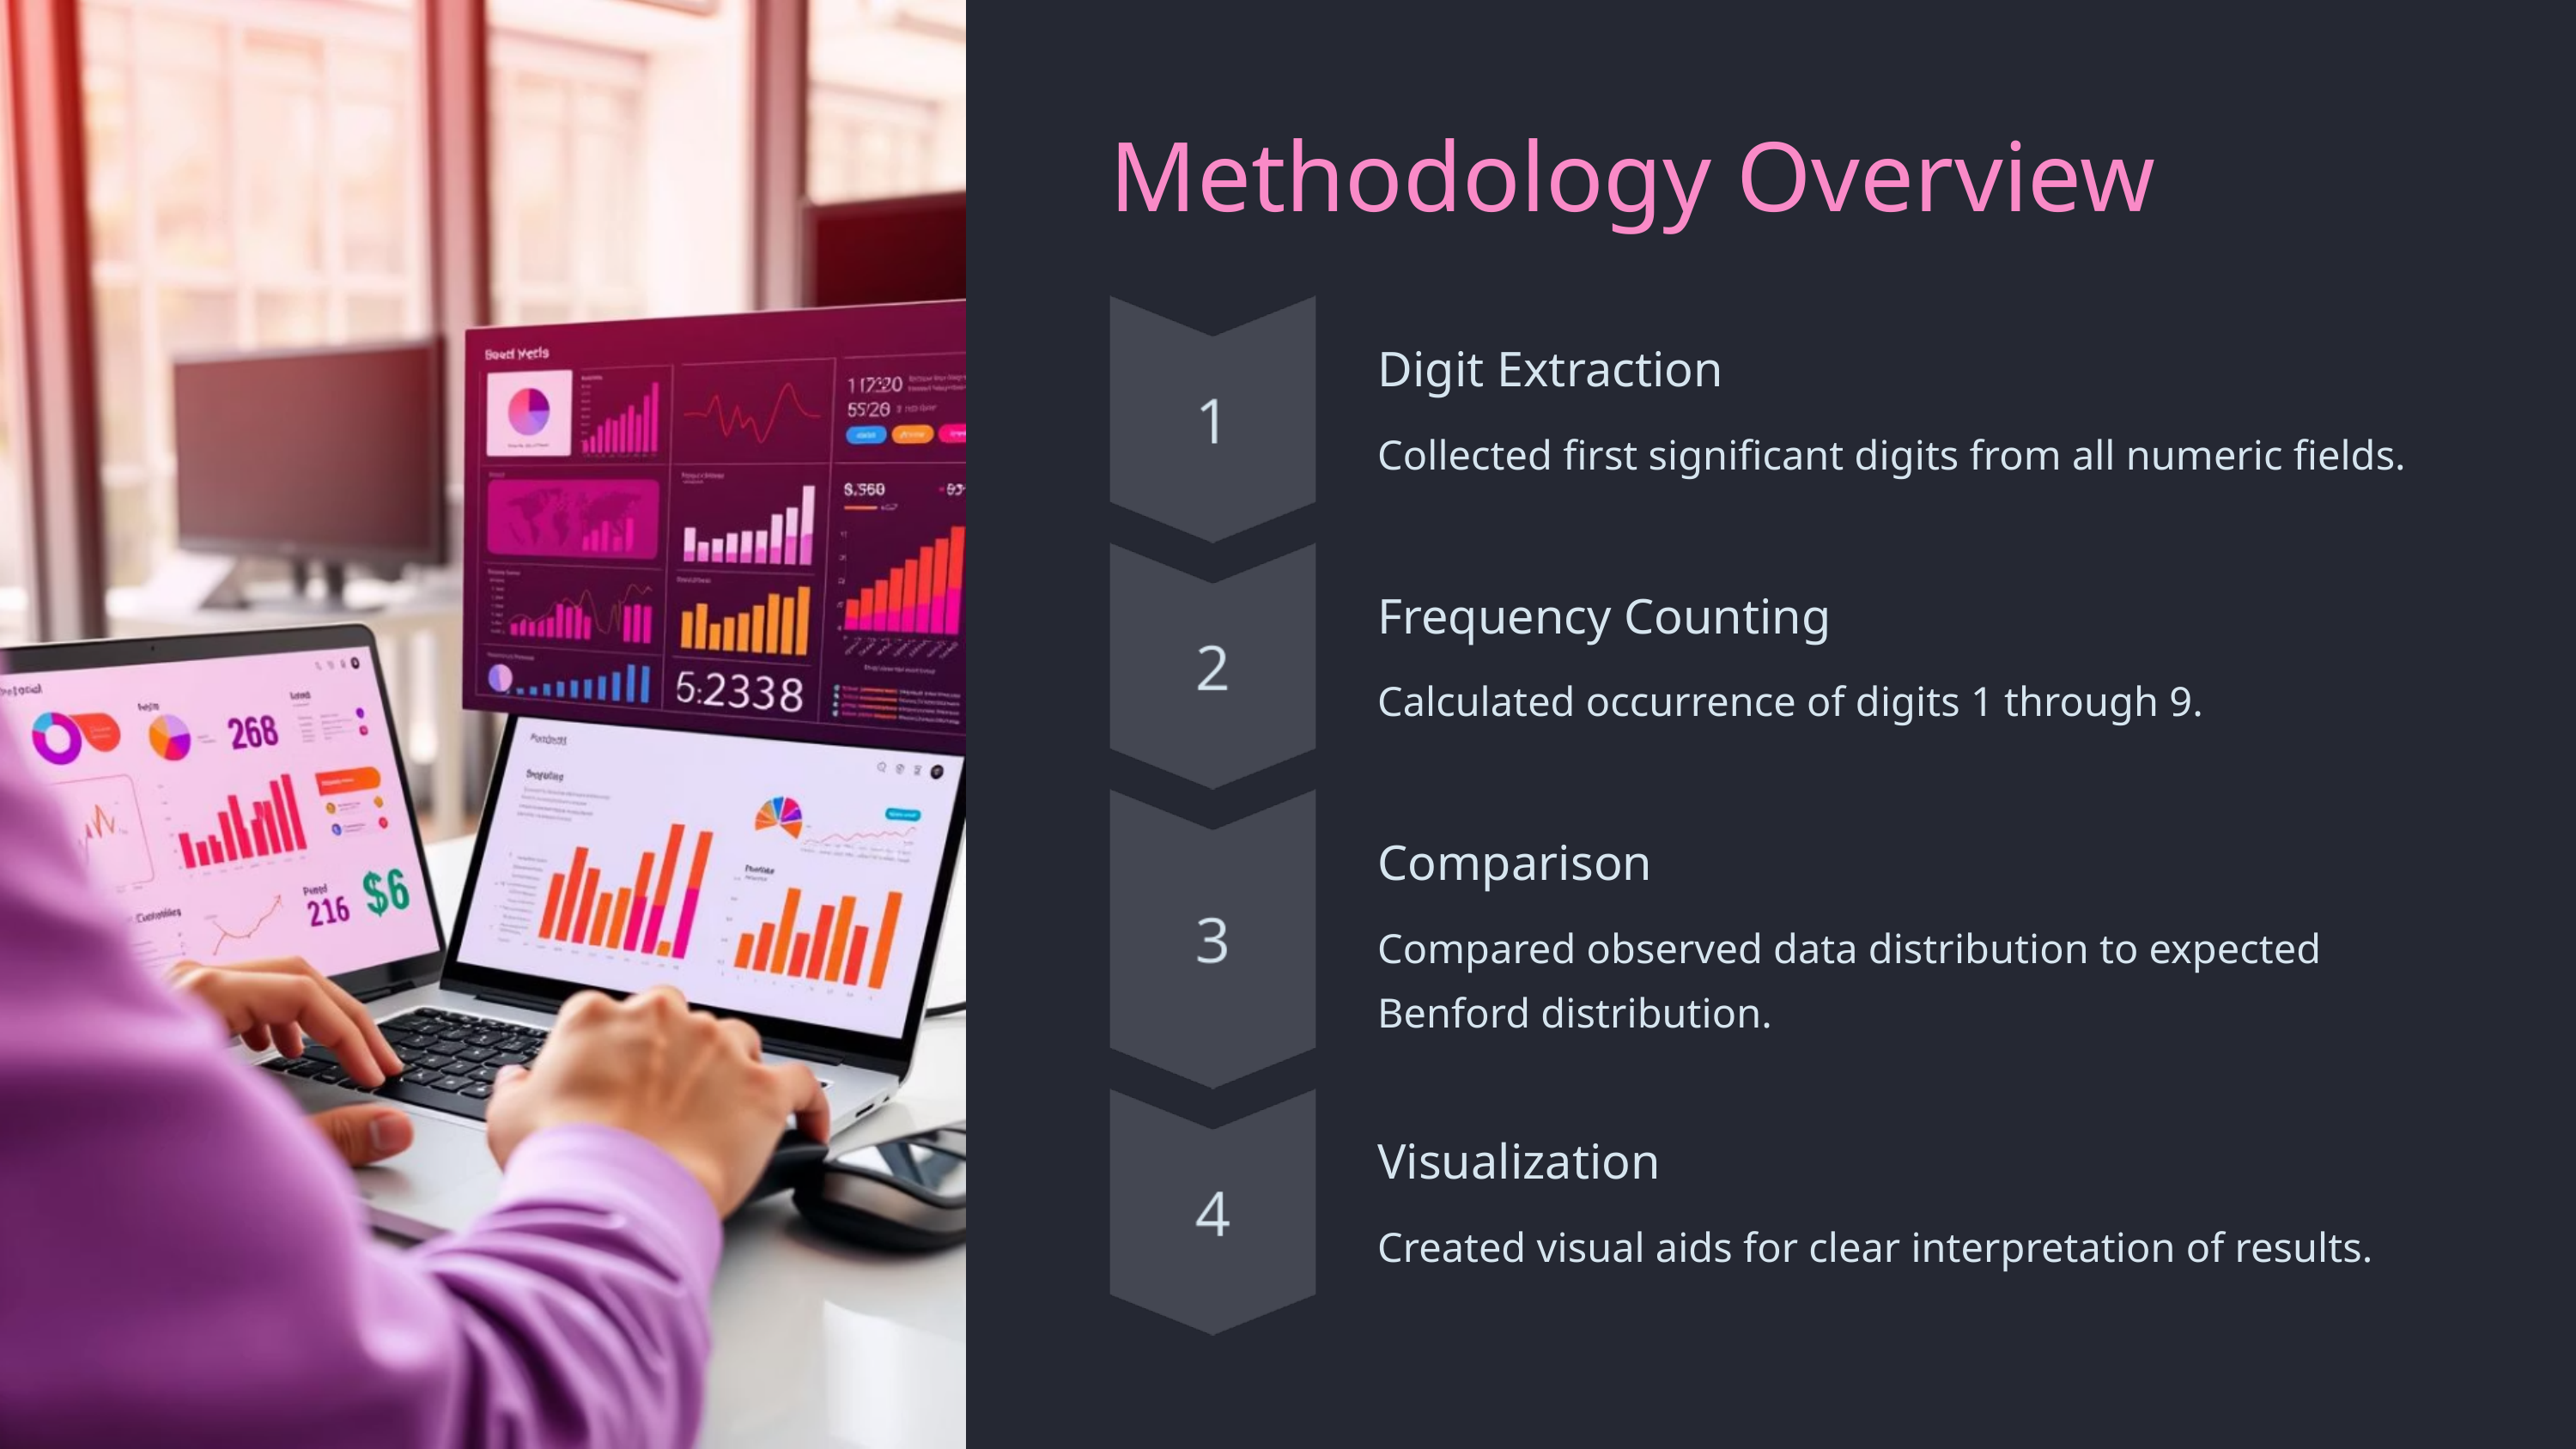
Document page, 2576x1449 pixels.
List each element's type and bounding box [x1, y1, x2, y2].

text_box [1109, 112, 2159, 234]
text_box [1376, 915, 2433, 1048]
text_box [1376, 1214, 2433, 1282]
text_box [1377, 336, 1862, 398]
text_box [1376, 421, 2433, 488]
text_box [1377, 1129, 1862, 1191]
text_box [0, 0, 2576, 1449]
text_box [1376, 669, 2433, 736]
text_box [1377, 583, 1862, 645]
text_box [1377, 830, 1862, 892]
